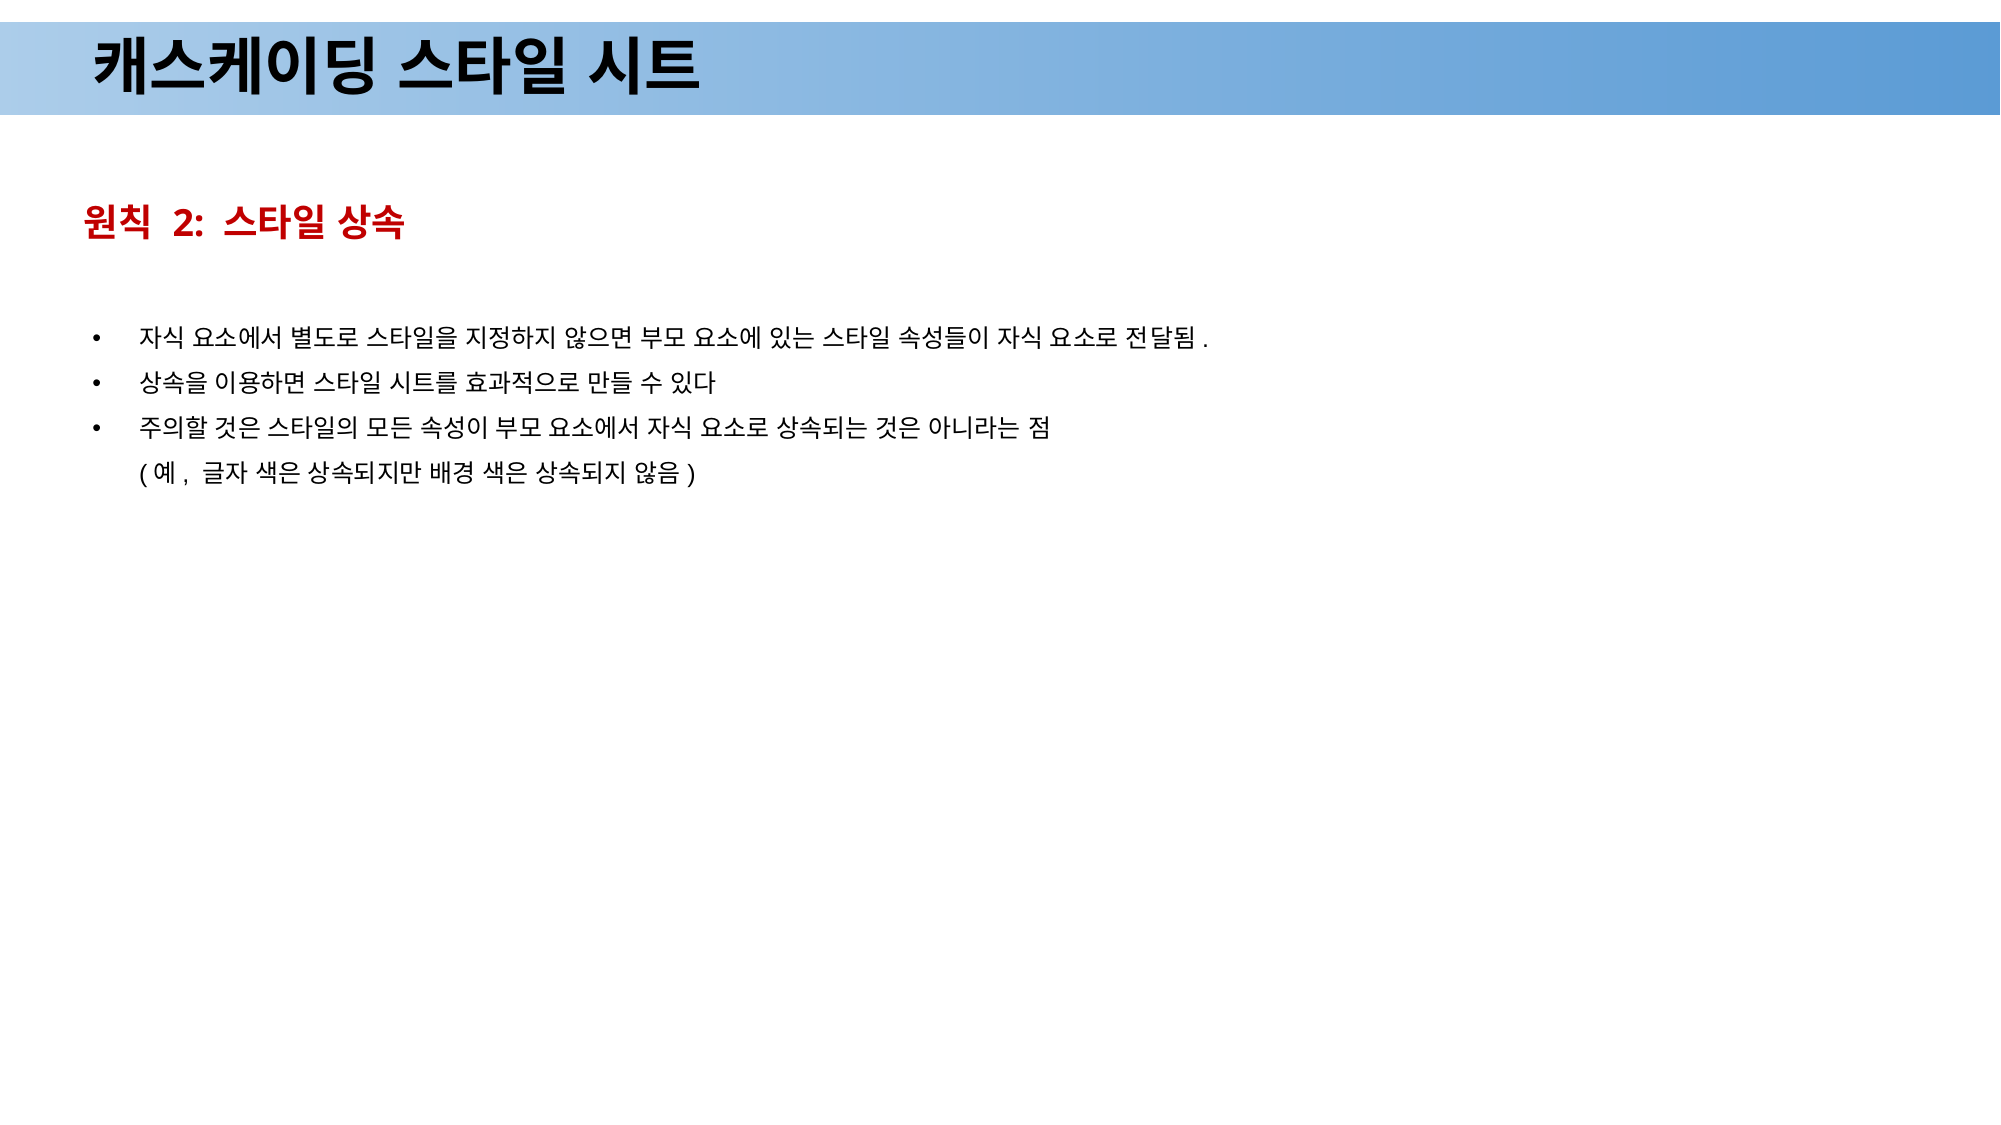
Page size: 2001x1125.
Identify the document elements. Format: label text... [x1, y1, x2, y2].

text_box 자식 요소에서 별도로 스타일을 지정하지 않으면 부모 요소에 있는 스타일 속성들이 자식 요소로 전달됨. 상속을 이용하면 스타일 시트를 효과적으로 만들 수 있다 주의할 것은 스타일의 모든 속성이 부모 요소에서 자식 요소로 상속되는 것은 아니라는 점 (예, 글자 색은 상속되지만 배경 색은 상속되지 않음) [77, 300, 1670, 495]
text_box 원칙 2: 스타일 상속 [69, 191, 891, 252]
title 캐스케이딩 스타일 시트 [77, 22, 1569, 116]
